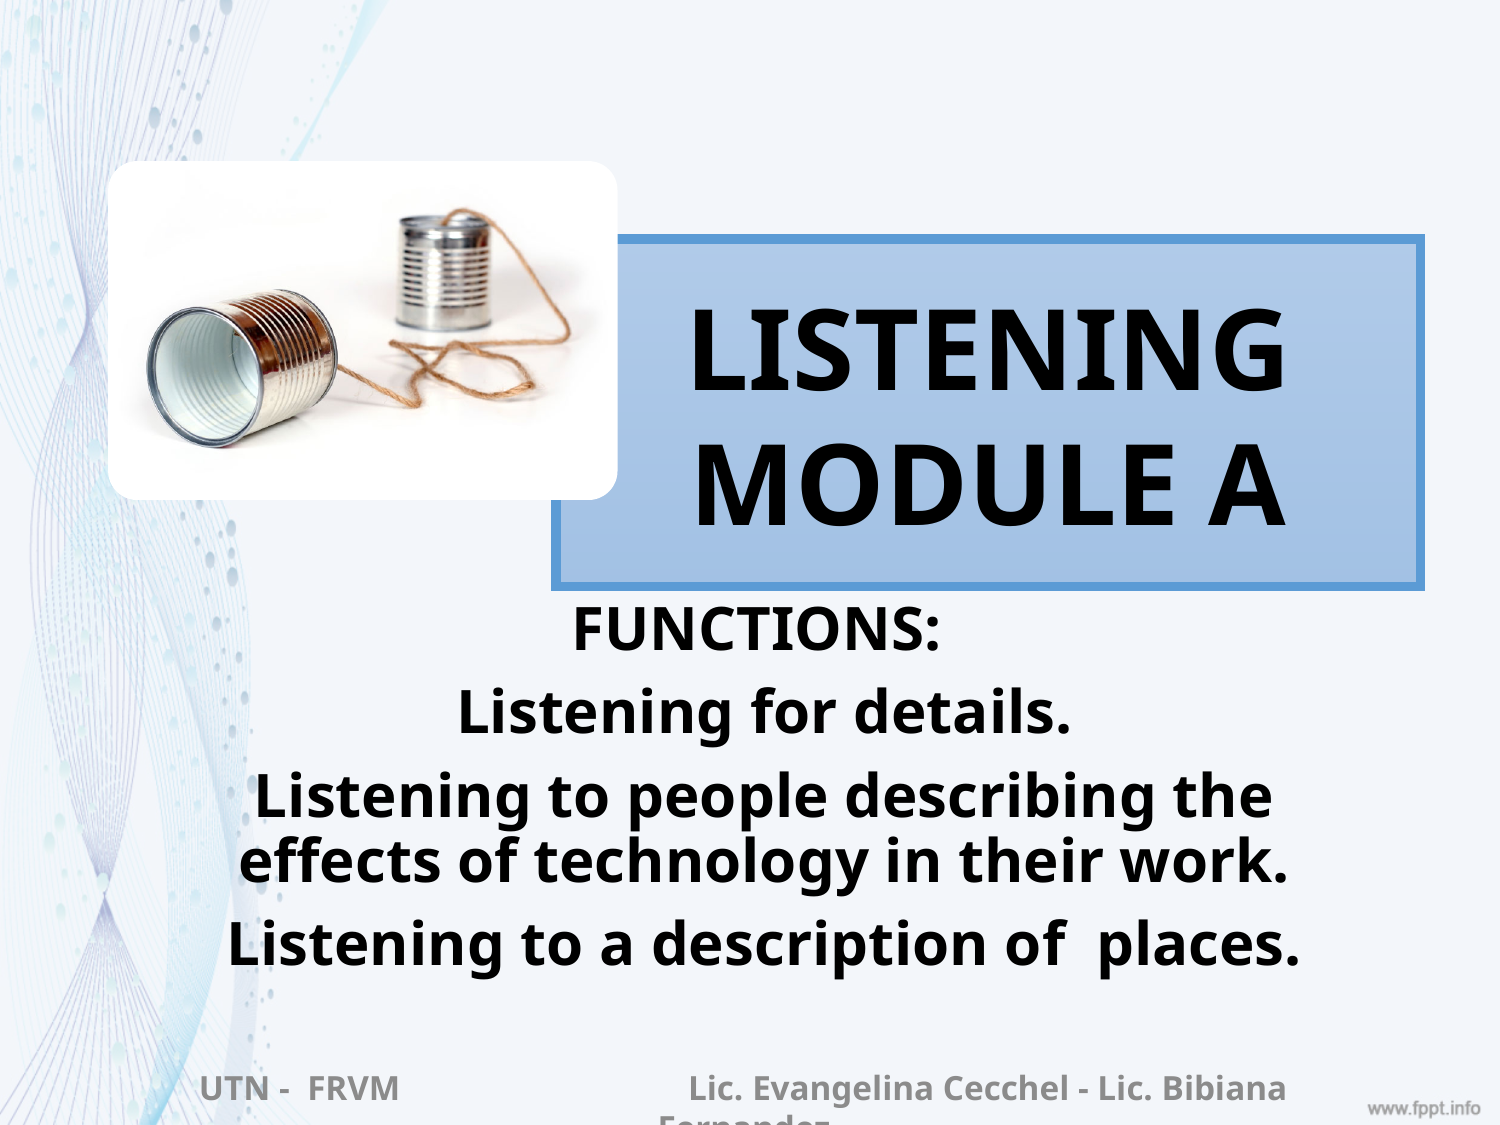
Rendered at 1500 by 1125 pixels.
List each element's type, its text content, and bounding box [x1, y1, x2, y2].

title LISTENING MODULE A [555, 238, 1421, 587]
picture [108, 161, 618, 501]
subtitle FUNCTIONS: Listening for details. Listening to people describing the effects of technology in their work. Listening to a description of places. [187, 590, 1342, 1037]
footer UTN - FRVM Lic. Evangelina Cecchel - Lic. Bibiana Fernandez [159, 1061, 1329, 1125]
